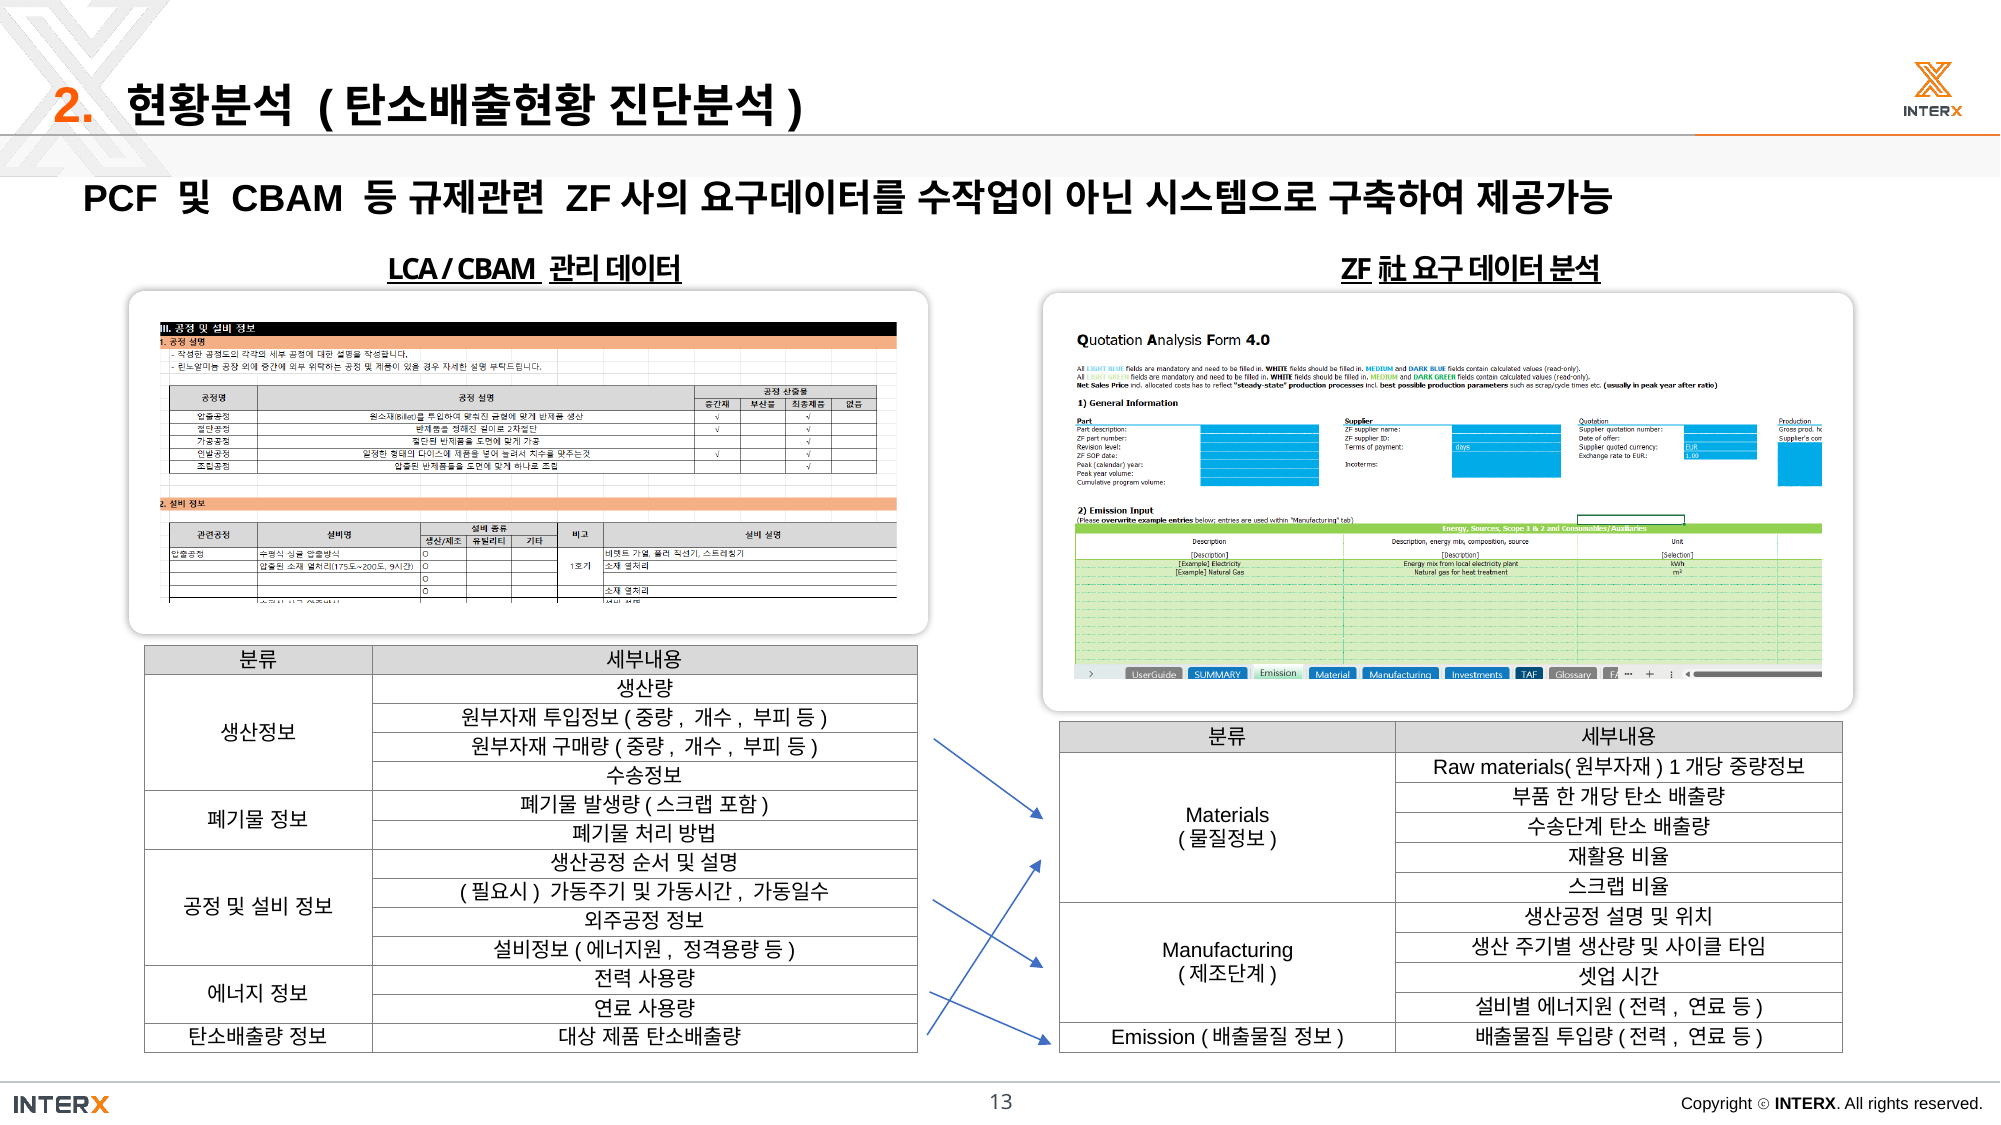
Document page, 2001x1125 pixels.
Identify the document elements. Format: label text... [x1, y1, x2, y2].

table_cell 생산정보 [145, 675, 372, 790]
table_header 세부내용 [1396, 722, 1842, 752]
table_cell 공정 및 설비 정보 [145, 850, 372, 965]
table_cell 원부자재 구매량(중량, 개수, 부피 등) [373, 733, 917, 761]
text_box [932, 899, 1044, 969]
table_header 세부내용 [373, 646, 917, 674]
table_header 분류 [145, 646, 372, 674]
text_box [933, 738, 1044, 820]
table_cell 설비별 에너지원(전력, 연료 등) [1396, 993, 1842, 1022]
table_cell 에너지 정보 [145, 966, 372, 1023]
table_cell 셋업 시간 [1396, 963, 1842, 992]
table_cell 생산공정 설명 및 위치 [1396, 903, 1842, 932]
table_cell 재활용 비율 [1396, 843, 1842, 872]
table_cell 연료 사용량 [373, 995, 917, 1023]
table_cell 폐기물 발생량(스크랩 포함) [373, 791, 917, 820]
table_cell 생산 주기별 생산량 및 사이클 타임 [1396, 933, 1842, 962]
table_cell (필요시) 가동주기 및 가동시간, 가동일수 [373, 879, 917, 907]
table_cell 대상 제품 탄소배출량 [373, 1024, 917, 1052]
table_cell 원부자재 투입정보(중량, 개수, 부피 등) [373, 704, 917, 732]
table_cell 폐기물 정보 [145, 791, 372, 849]
table_cell 부품 한 개당 탄소 배출량 [1396, 783, 1842, 812]
table_cell 탄소배출량 정보 [145, 1024, 372, 1052]
table_cell 외주공정 정보 [373, 908, 917, 936]
text_box LCA / CBAM 관리 데이터 [322, 243, 748, 293]
table_cell 생산공정 순서 및 설명 [373, 850, 917, 878]
picture [14, 1096, 109, 1113]
table_cell 스크랩 비율 [1396, 873, 1842, 902]
table_cell 전력 사용량 [373, 966, 917, 994]
table_cell 수송정보 [373, 762, 917, 790]
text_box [926, 859, 1042, 993]
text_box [929, 991, 1052, 1045]
table_cell 설비정보(에너지원, 정격용량 등) [373, 937, 917, 965]
table_cell Manufacturing (제조단계) [1060, 903, 1395, 1022]
text_box 2. [27, 36, 109, 133]
text_box ZF社 요구 데이터 분석 [1258, 243, 1684, 293]
table_header 분류 [1060, 722, 1395, 752]
picture [1904, 62, 1962, 116]
table_cell 배출물질 투입량(전력, 연료 등) [1396, 1023, 1842, 1052]
text_box PCF 및 CBAM 등 규제관련 ZF사의 요구데이터를 수작업이 아닌 시스템으로 구축하여 제공가능 [67, 139, 2000, 227]
table_cell Emission (배출물질 정보) [1060, 1023, 1395, 1052]
table_cell 수송단계 탄소 배출량 [1396, 813, 1842, 842]
table_cell Raw materials(원부자재) 1개당 중량정보 [1396, 753, 1842, 782]
text_box 현황분석 (탄소배출현황 진단분석) [126, 43, 1678, 132]
picture [0, 0, 172, 134]
picture [1073, 324, 1823, 680]
table_cell 폐기물 처리 방법 [373, 821, 917, 849]
table_cell 생산량 [373, 675, 917, 703]
table_cell Materials (물질정보) [1060, 753, 1395, 902]
picture [160, 321, 897, 604]
